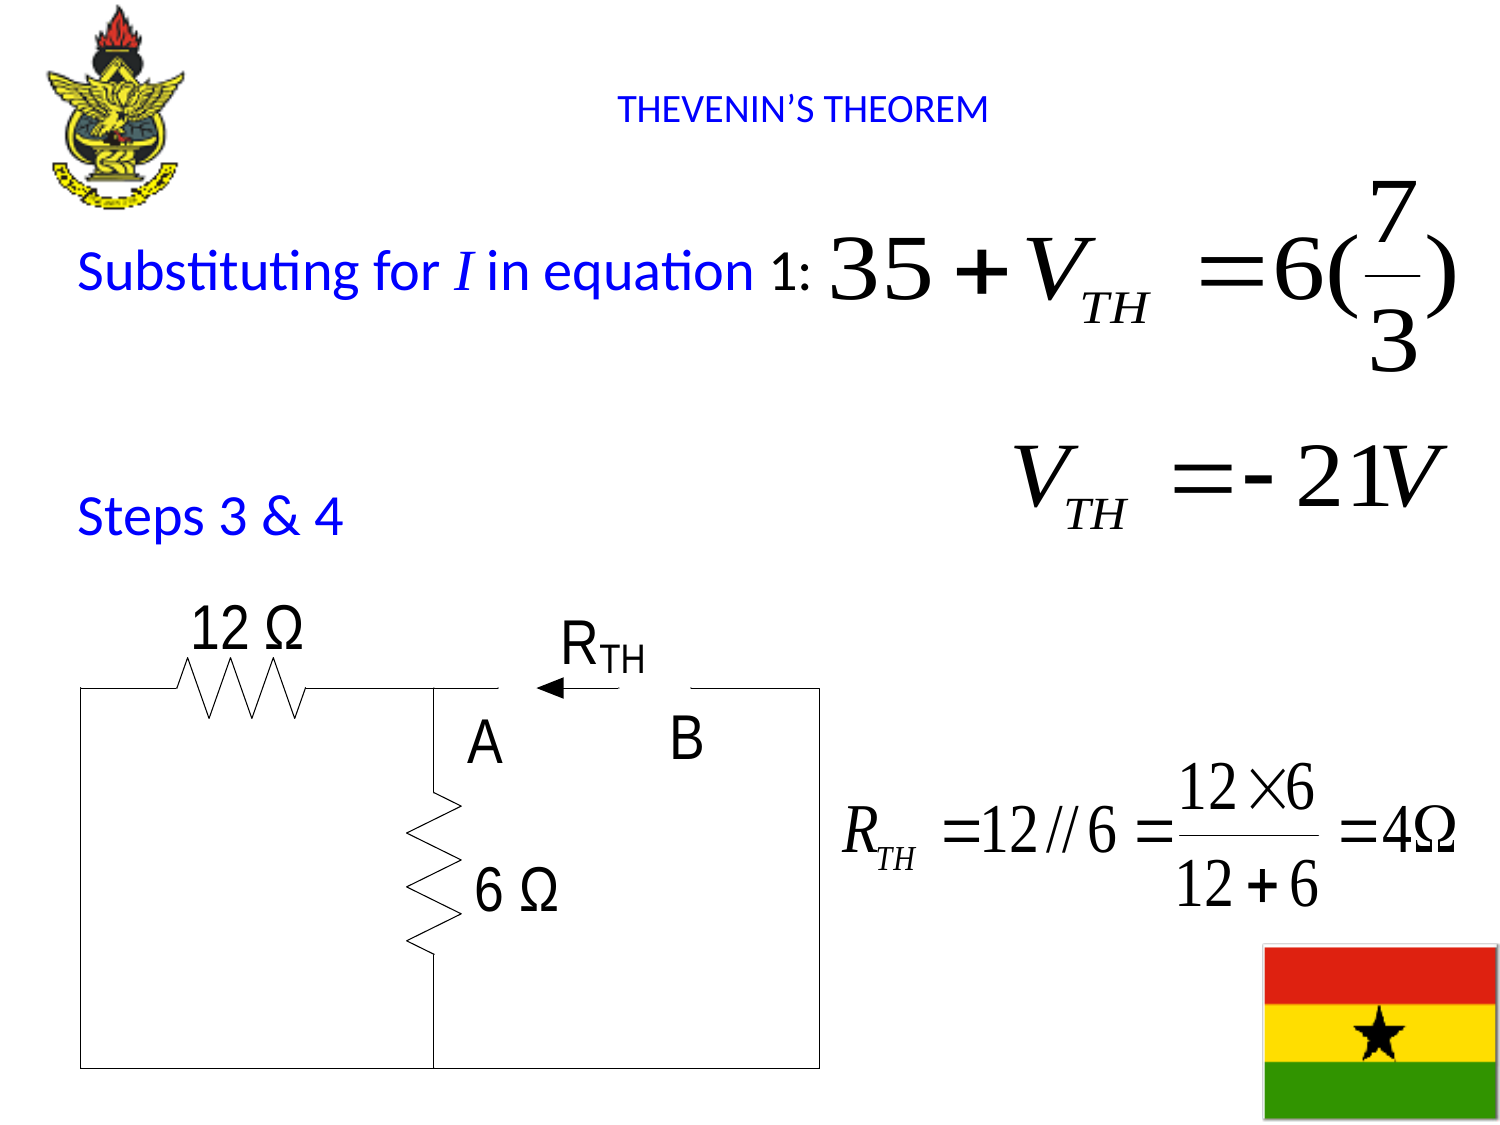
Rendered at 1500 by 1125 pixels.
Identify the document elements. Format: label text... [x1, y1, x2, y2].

picture [0, 0, 226, 226]
picture [1262, 943, 1500, 1125]
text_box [837, 749, 1463, 913]
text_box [74, 576, 826, 1076]
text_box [1012, 426, 1460, 536]
subtitle Substituting for I in equation 1: Steps 3 & 4 [62, 224, 1450, 1100]
title THEVENIN’S THEOREM [229, 24, 1450, 188]
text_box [824, 162, 1466, 380]
